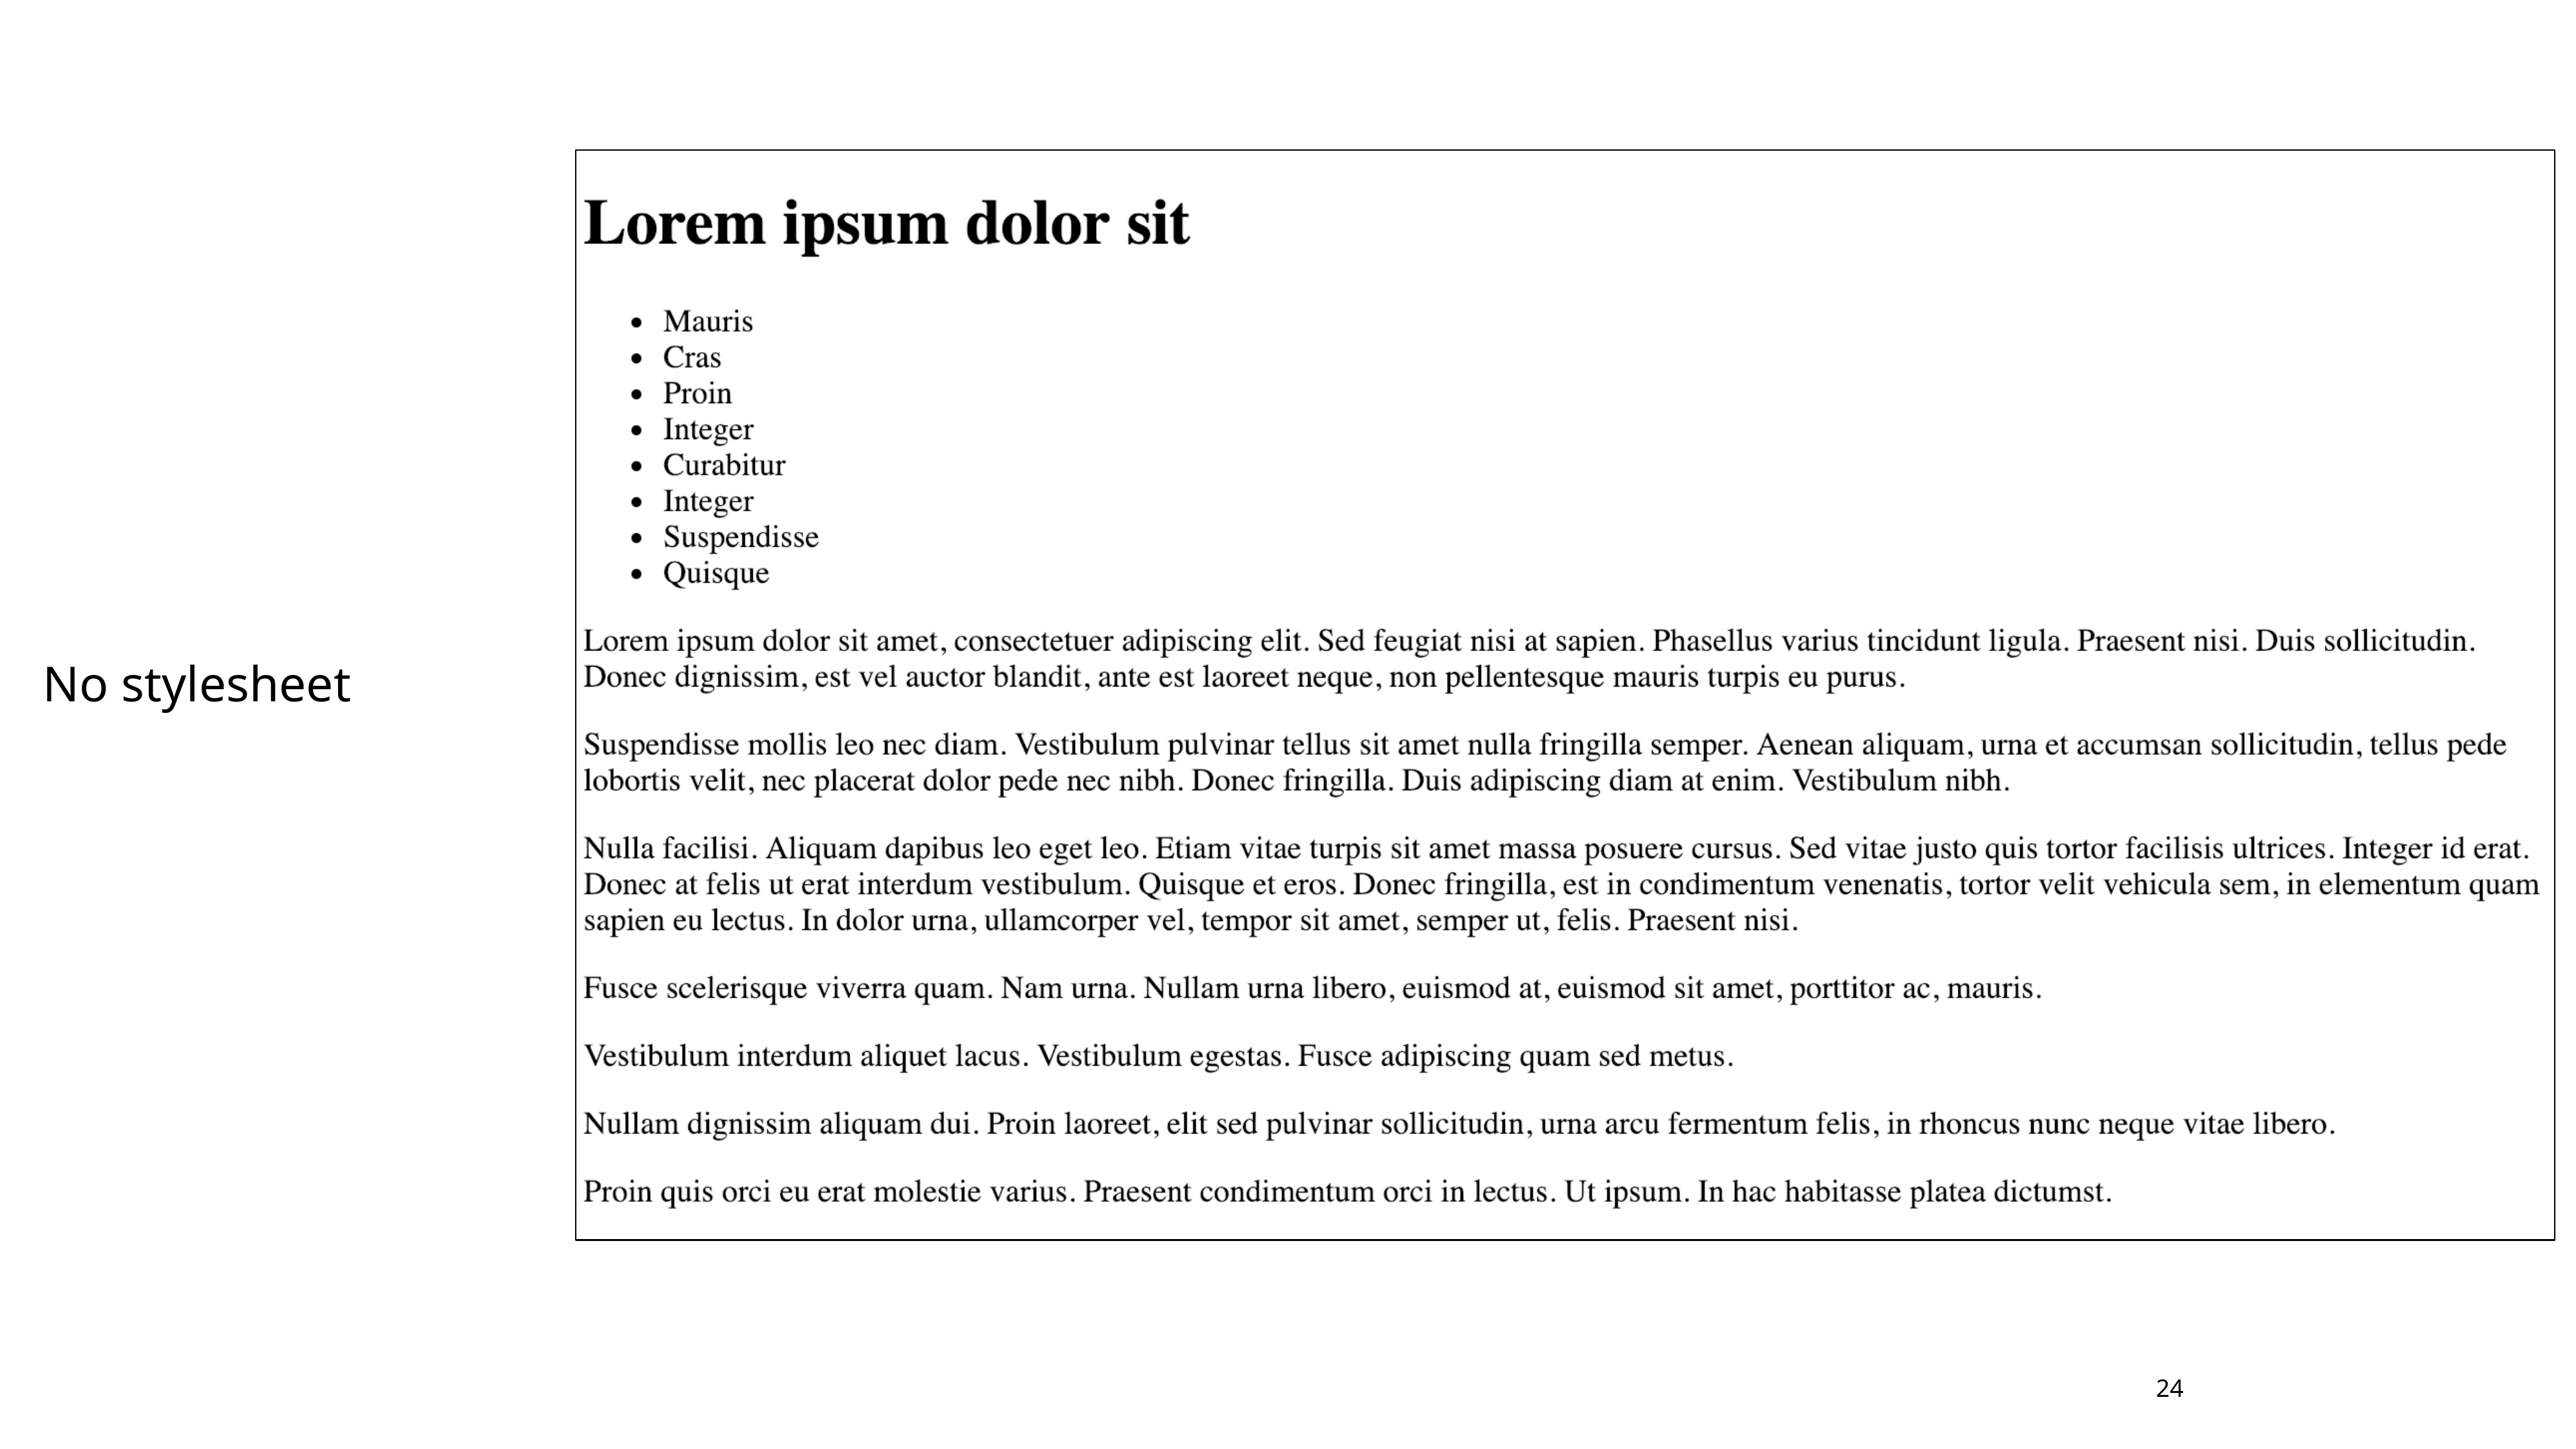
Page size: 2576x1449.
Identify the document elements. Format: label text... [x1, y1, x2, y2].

list No stylesheet [35, 645, 575, 1126]
picture [576, 150, 2555, 1240]
text_box 24 [2149, 1366, 2191, 1409]
